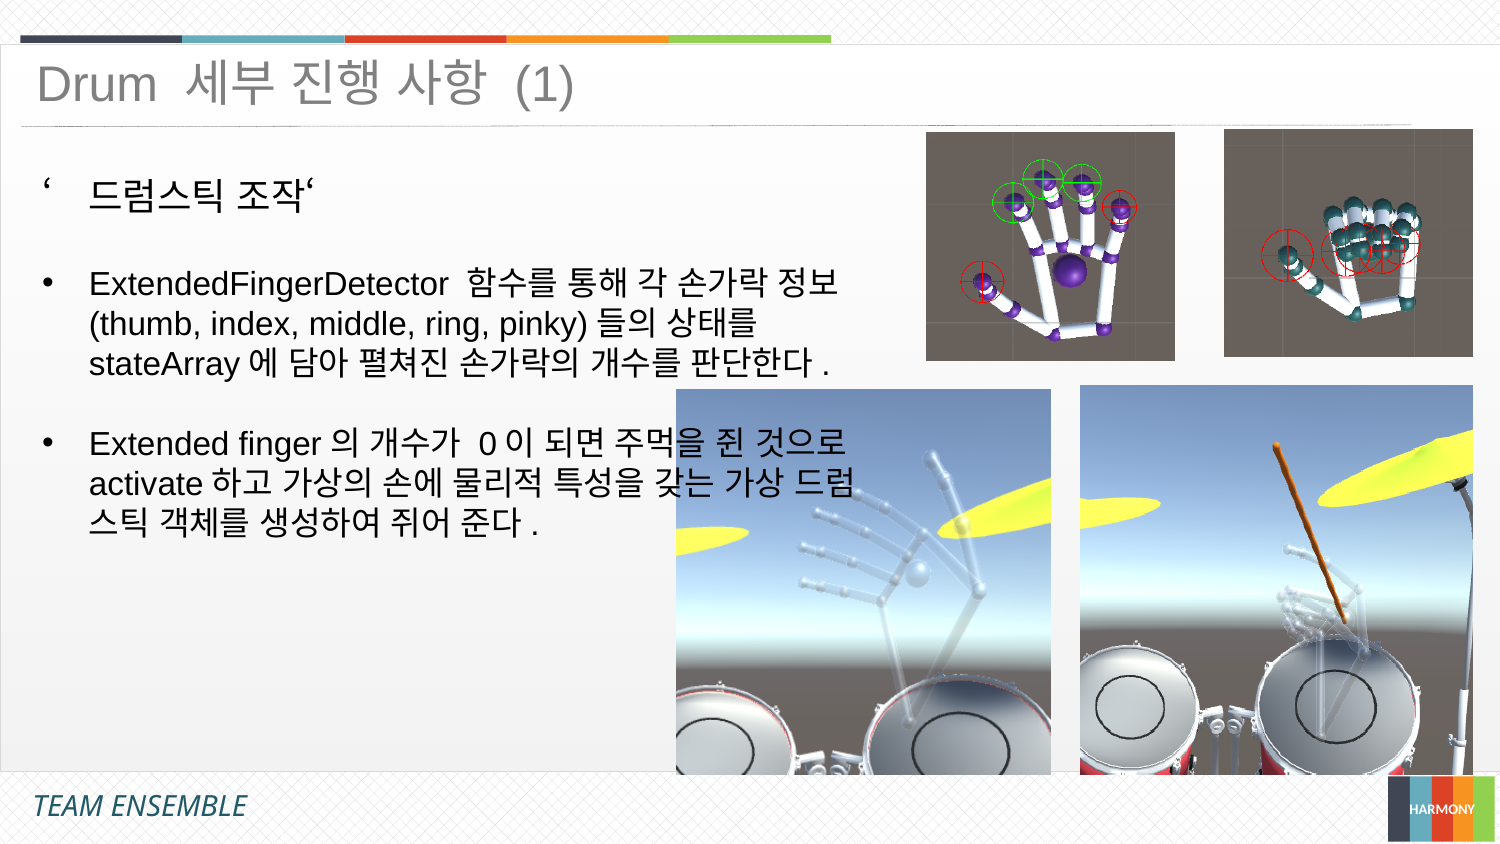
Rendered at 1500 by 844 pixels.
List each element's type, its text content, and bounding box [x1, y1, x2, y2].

text_box Drum 세부 진행 사항 (1) [21, 43, 833, 119]
text_box ‘드럼스틱 조작‘ ExtendedFingerDetector 함수를 통해 각 손가락 정보(thumb, index, middle, ring, pinky)들의 상태를 stateArray에 담아 펼쳐진 손가락의 개수를 판단한다. Extended finger의 개수가 0이 되면 주먹을 쥔 것으로 activate하고 가상의 손에 물리적 특성을 갖는 가상 드럼 스틱 객체를 생성하여 쥐어 준다. [27, 165, 927, 550]
picture [925, 132, 1175, 361]
picture [1080, 385, 1473, 776]
picture [676, 388, 1051, 775]
picture [1224, 129, 1473, 358]
